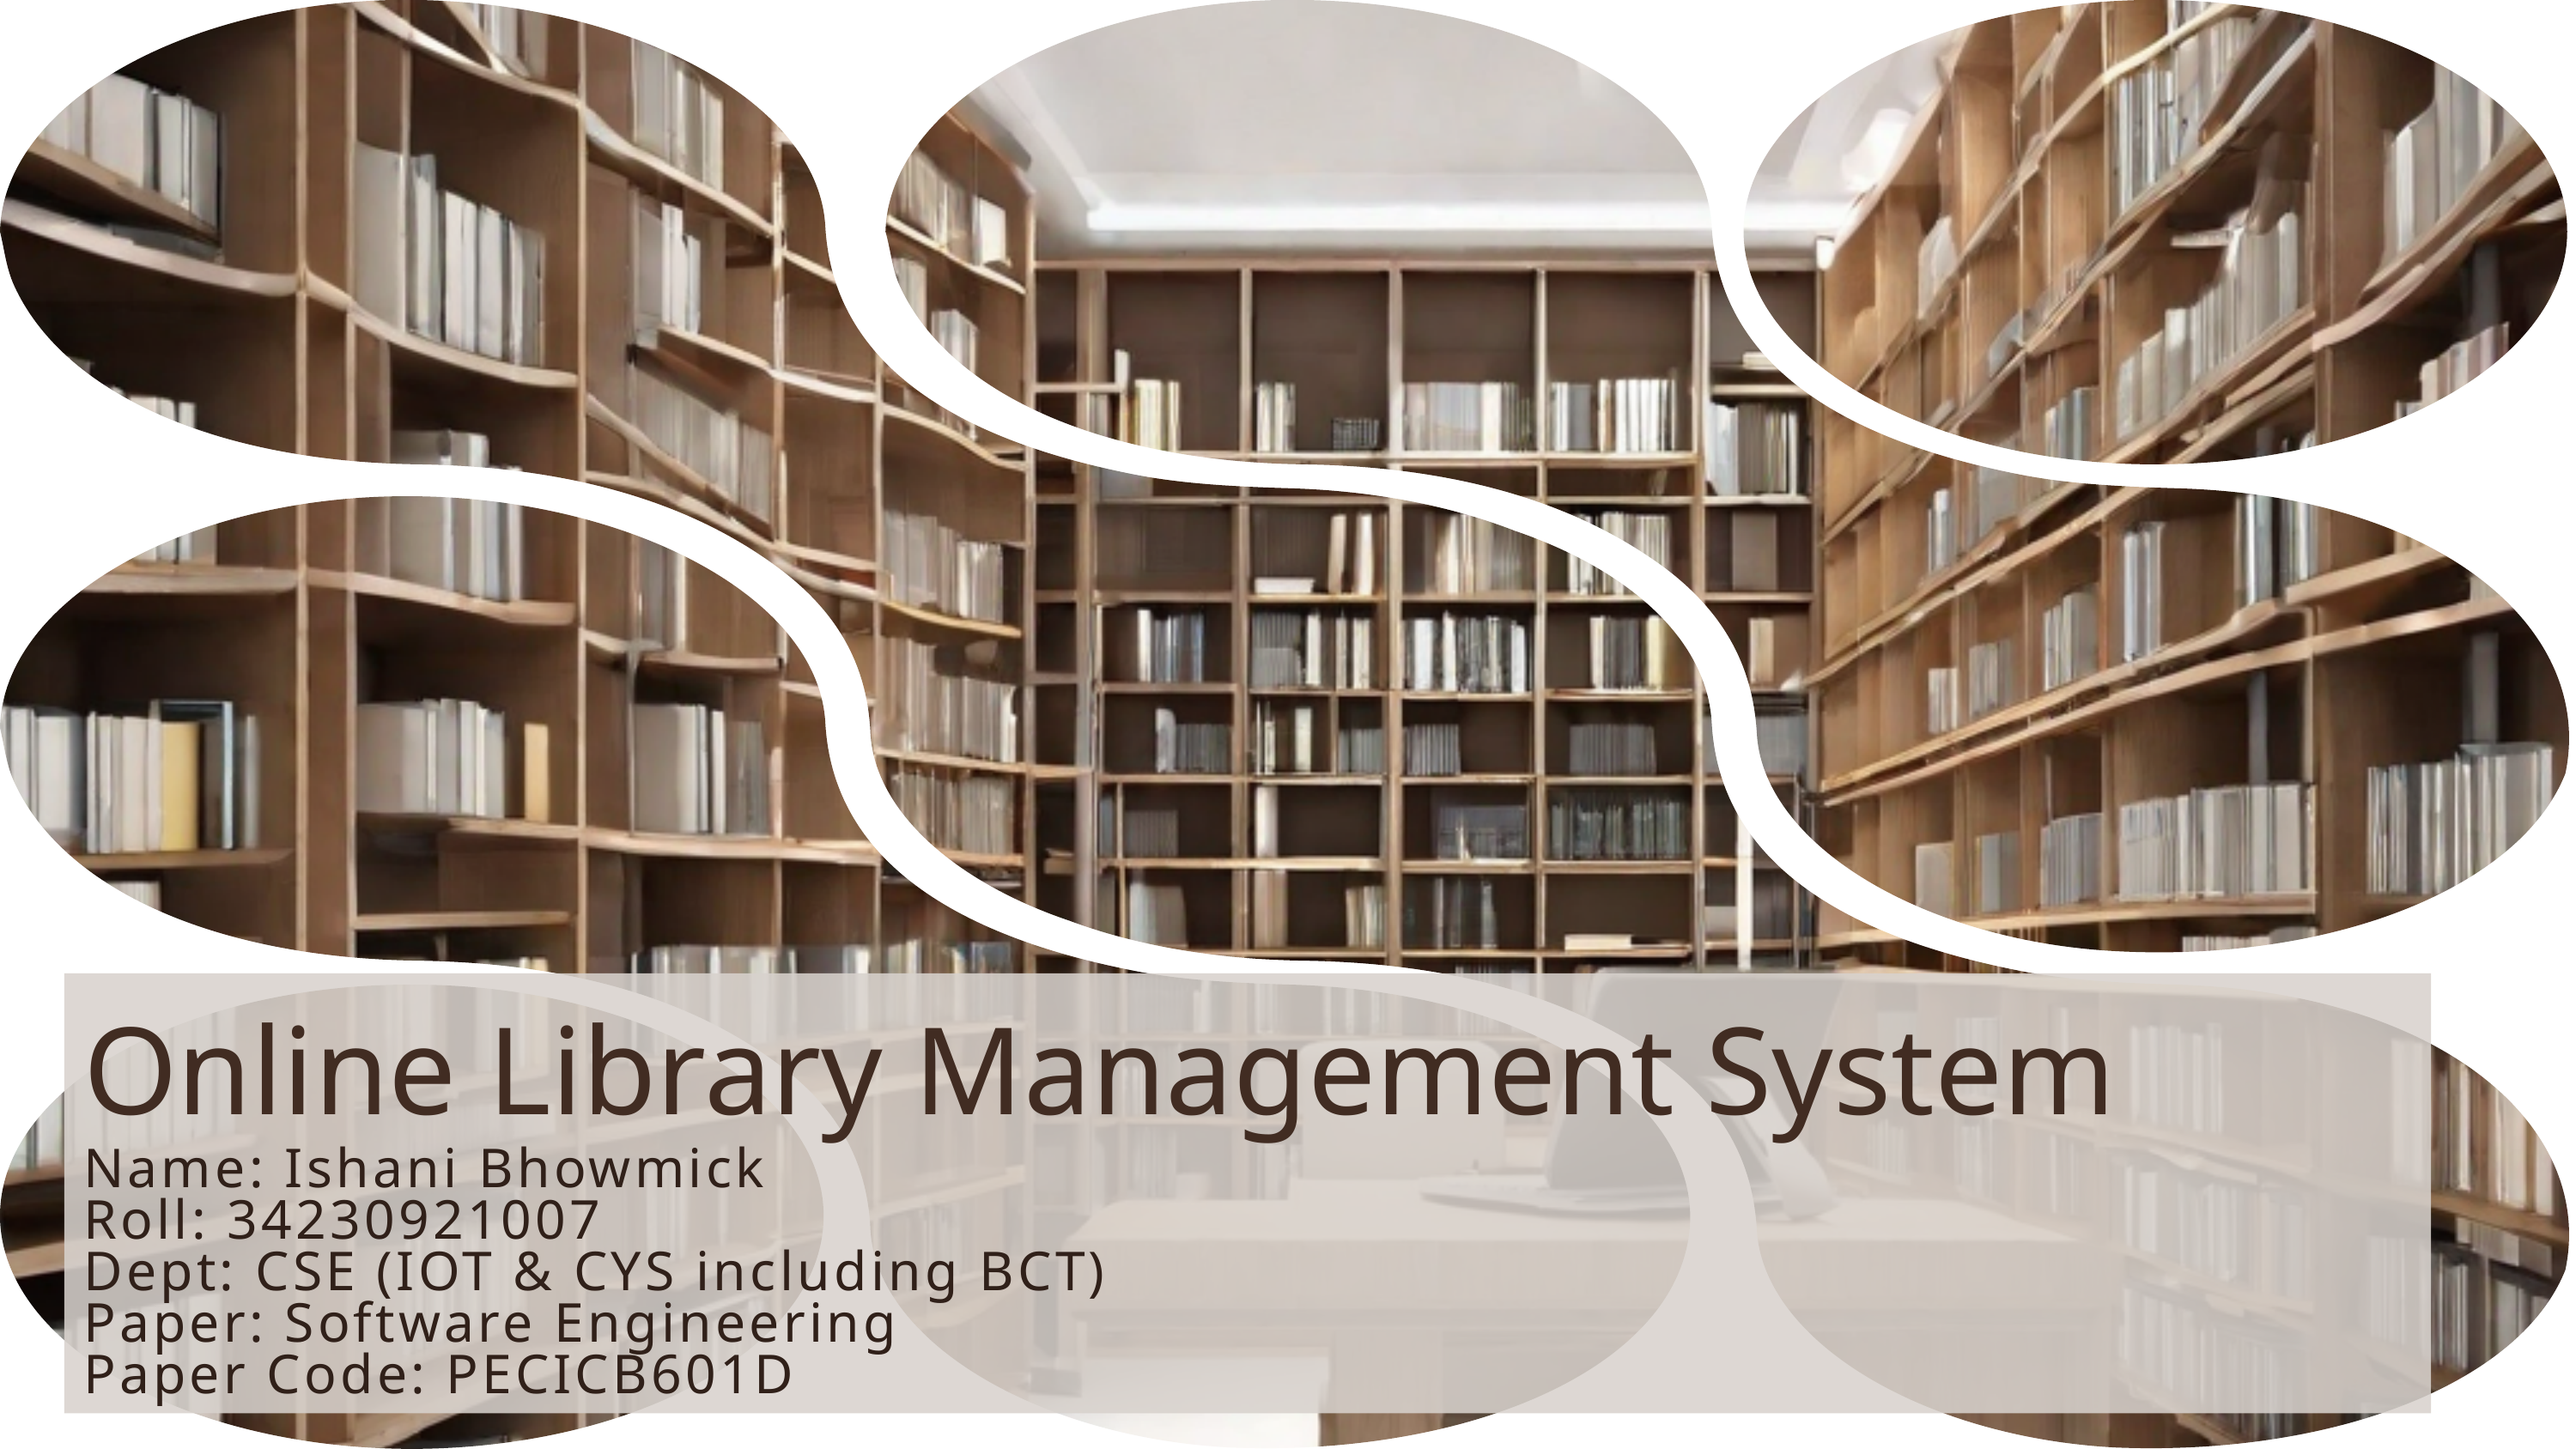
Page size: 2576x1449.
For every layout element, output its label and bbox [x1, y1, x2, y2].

text_box [64, 973, 2432, 1414]
text_box [0, 0, 2576, 1449]
